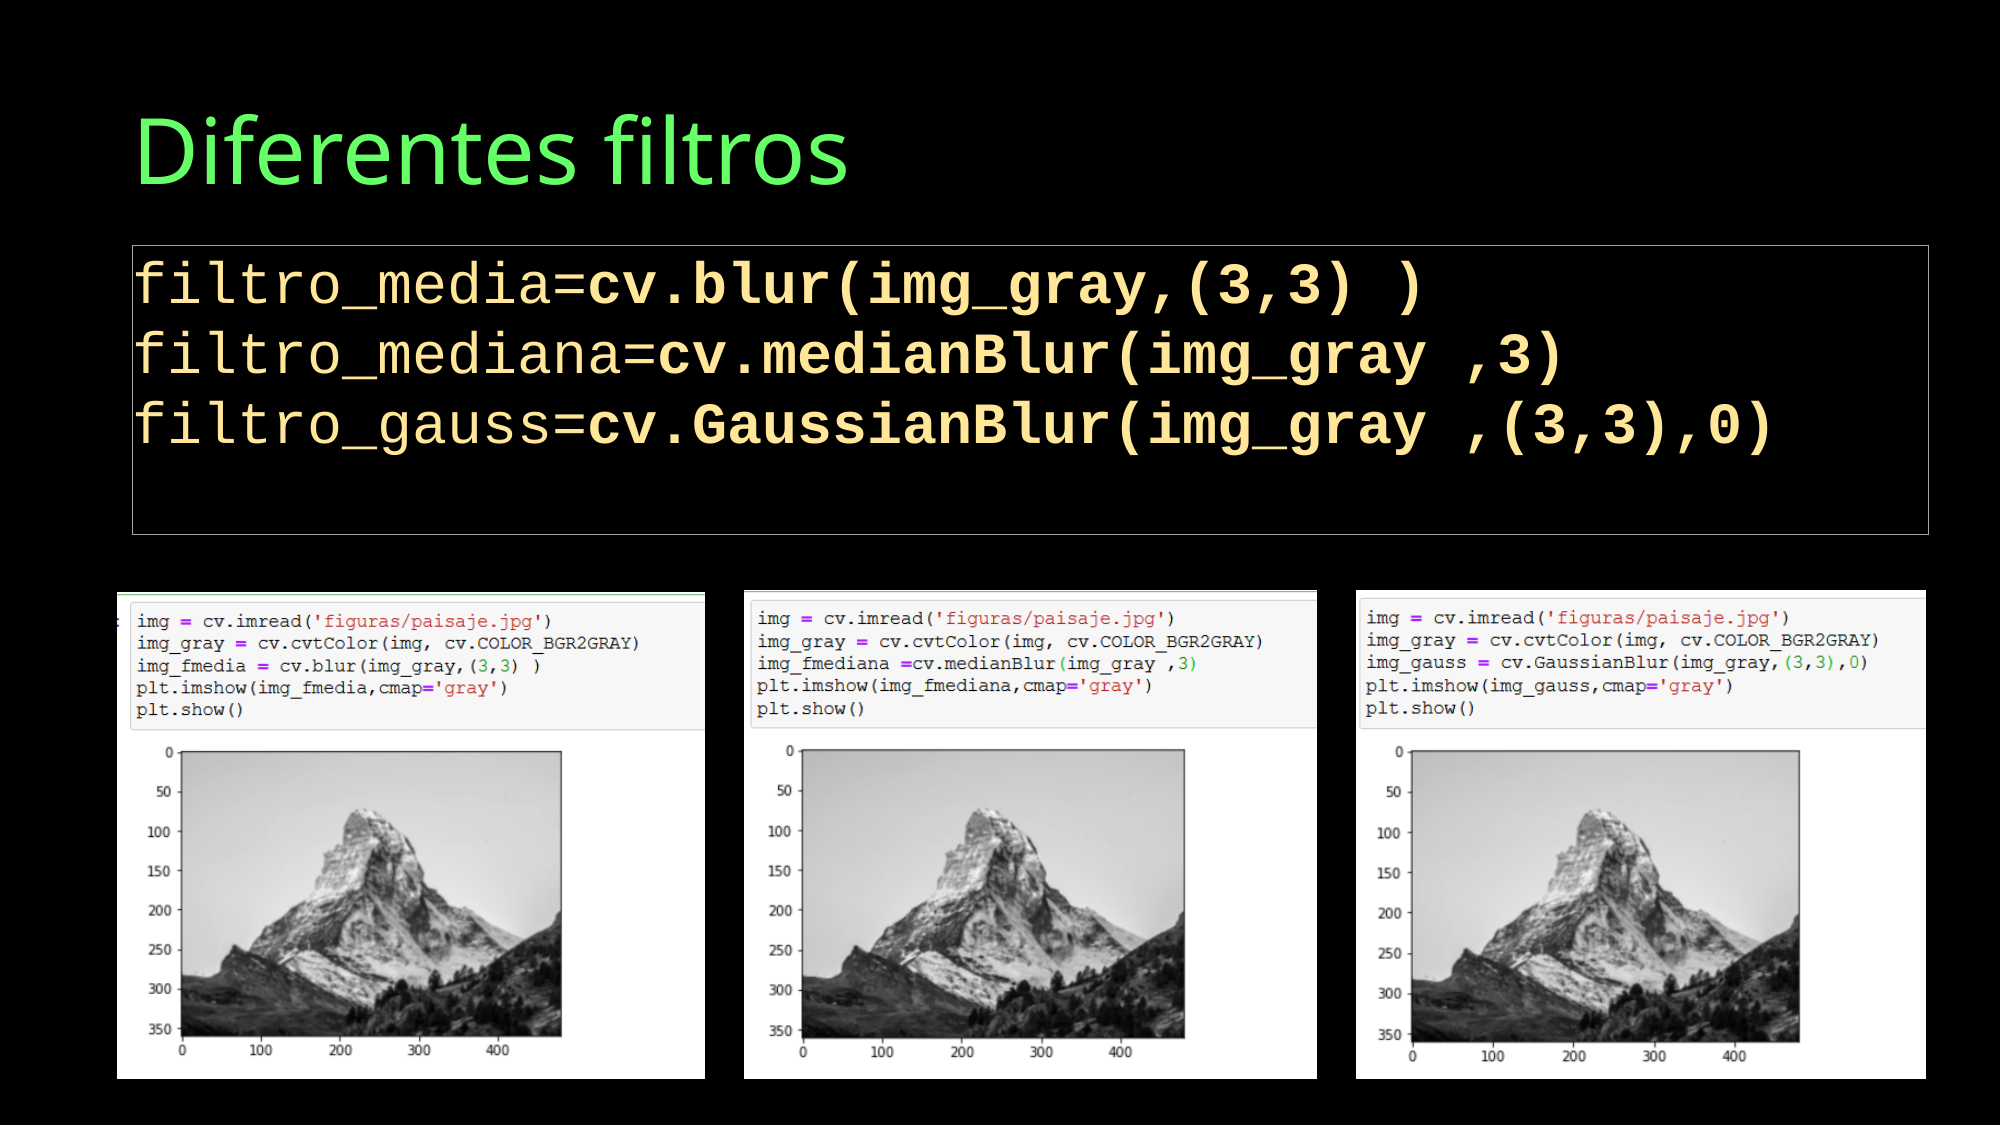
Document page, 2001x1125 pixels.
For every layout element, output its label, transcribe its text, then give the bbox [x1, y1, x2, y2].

title Diferentes filtros [117, 46, 1843, 264]
picture [117, 592, 705, 1079]
picture [744, 590, 1317, 1079]
picture [1356, 590, 1926, 1079]
text_box filtro_media=cv.blur(img_gray,(3,3) ) filtro_mediana=cv.medianBlur(img_gray ,3) filtro_gauss=cv.GaussianBlur(img_gray ,(3,3),0) [132, 245, 1929, 535]
